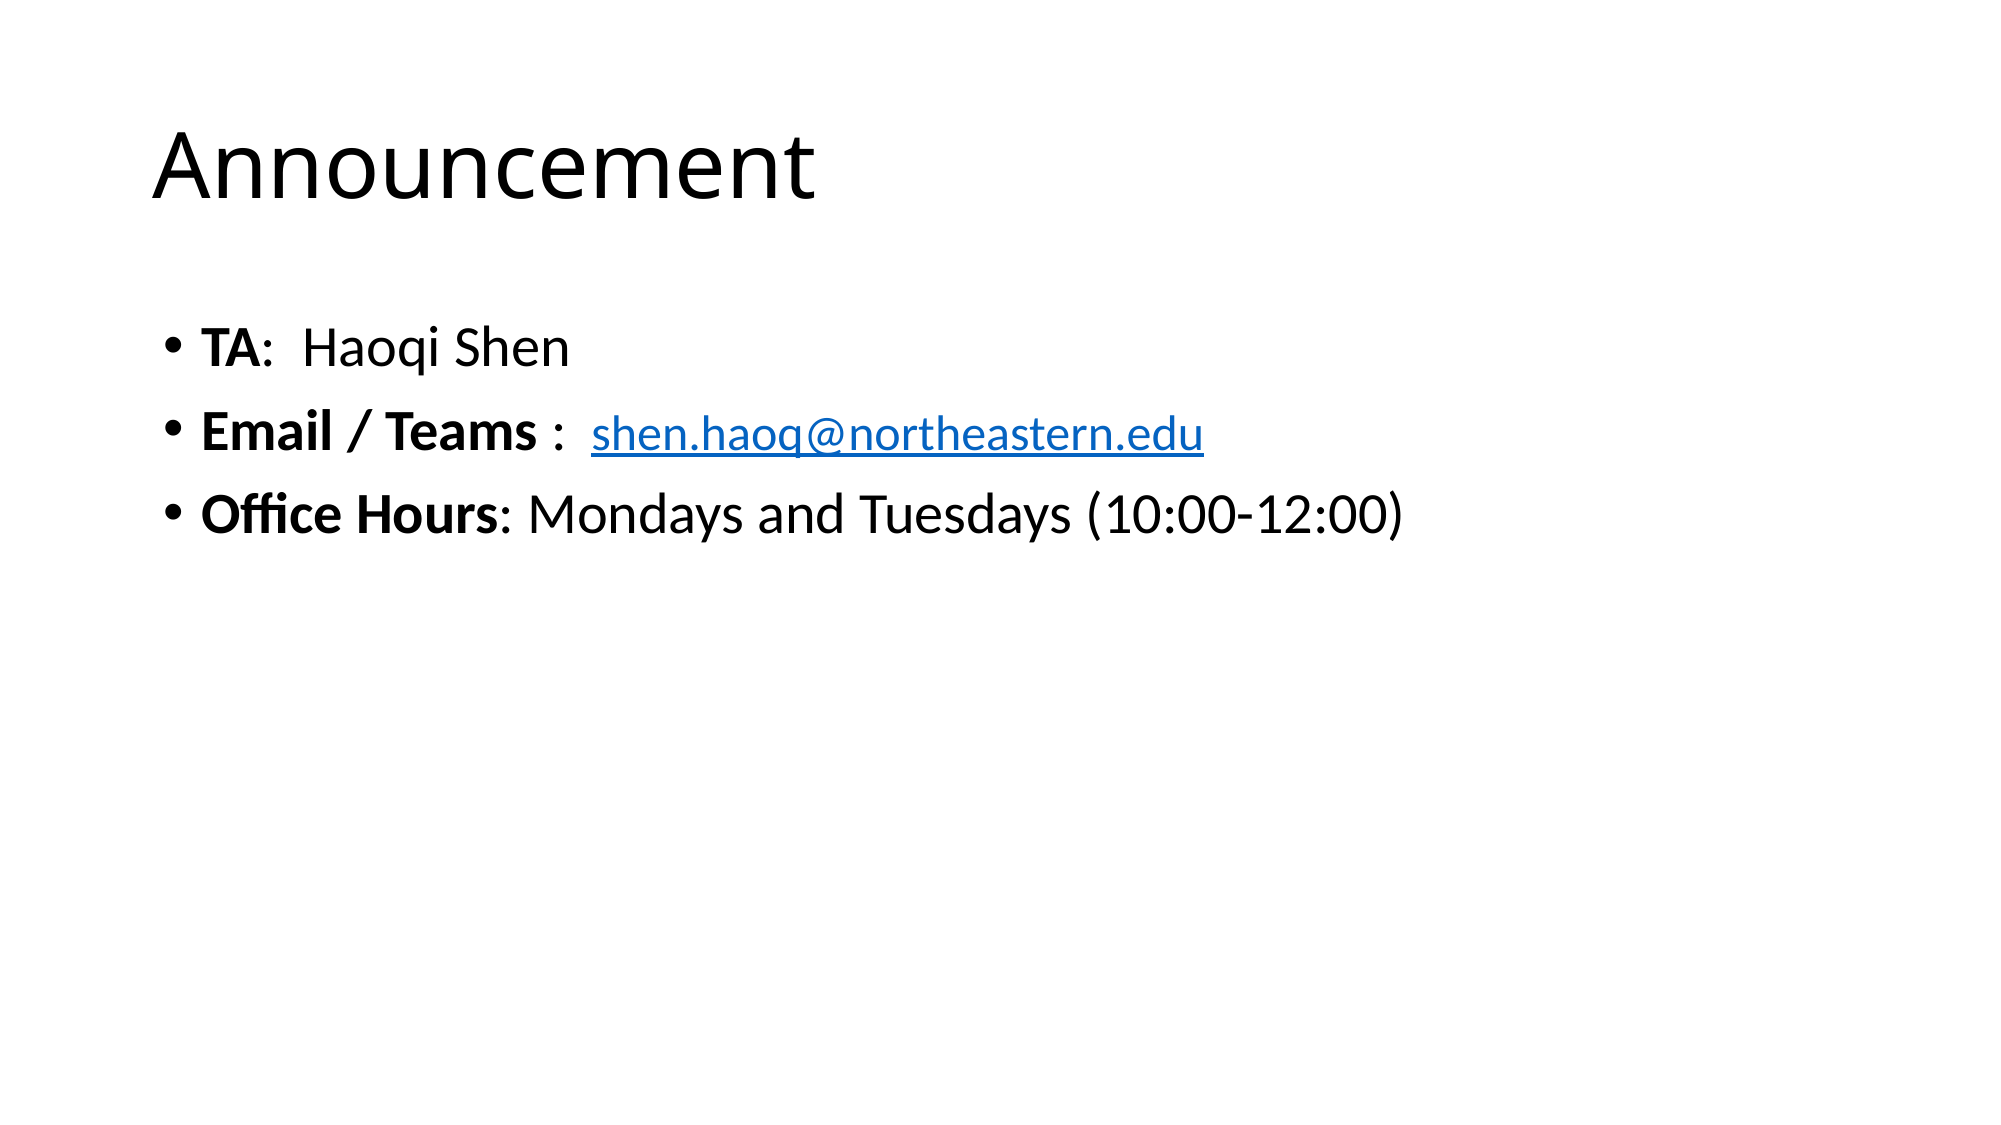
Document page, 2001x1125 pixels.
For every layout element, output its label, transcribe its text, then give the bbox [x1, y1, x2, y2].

title Announcement [137, 59, 1863, 278]
list TA: Haoqi Shen Email / Teams : shen.haoq@northeastern.edu Office Hours: Mondays and Tuesdays (10:00-12:00) [148, 308, 1874, 1023]
